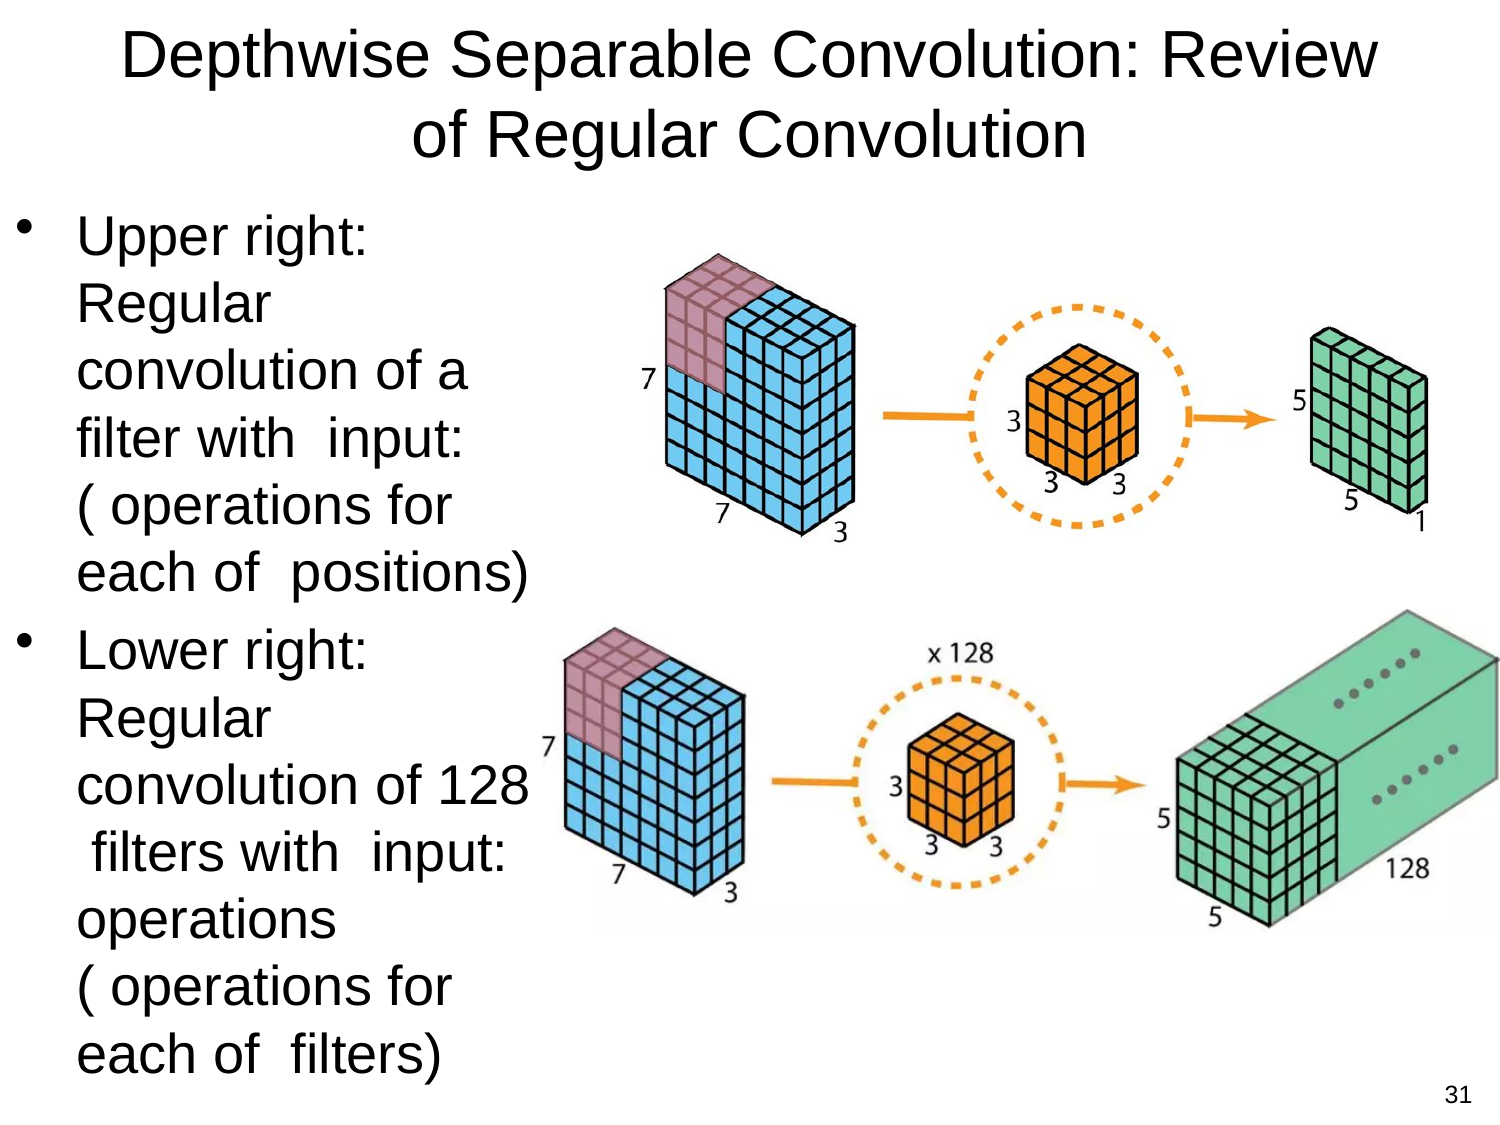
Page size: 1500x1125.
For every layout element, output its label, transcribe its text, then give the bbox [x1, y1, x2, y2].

picture [540, 609, 1500, 934]
picture [639, 253, 1429, 550]
title Depthwise Separable Convolution: Review of Regular Convolution [74, 18, 1426, 162]
slide_number 31 [1137, 1070, 1488, 1112]
